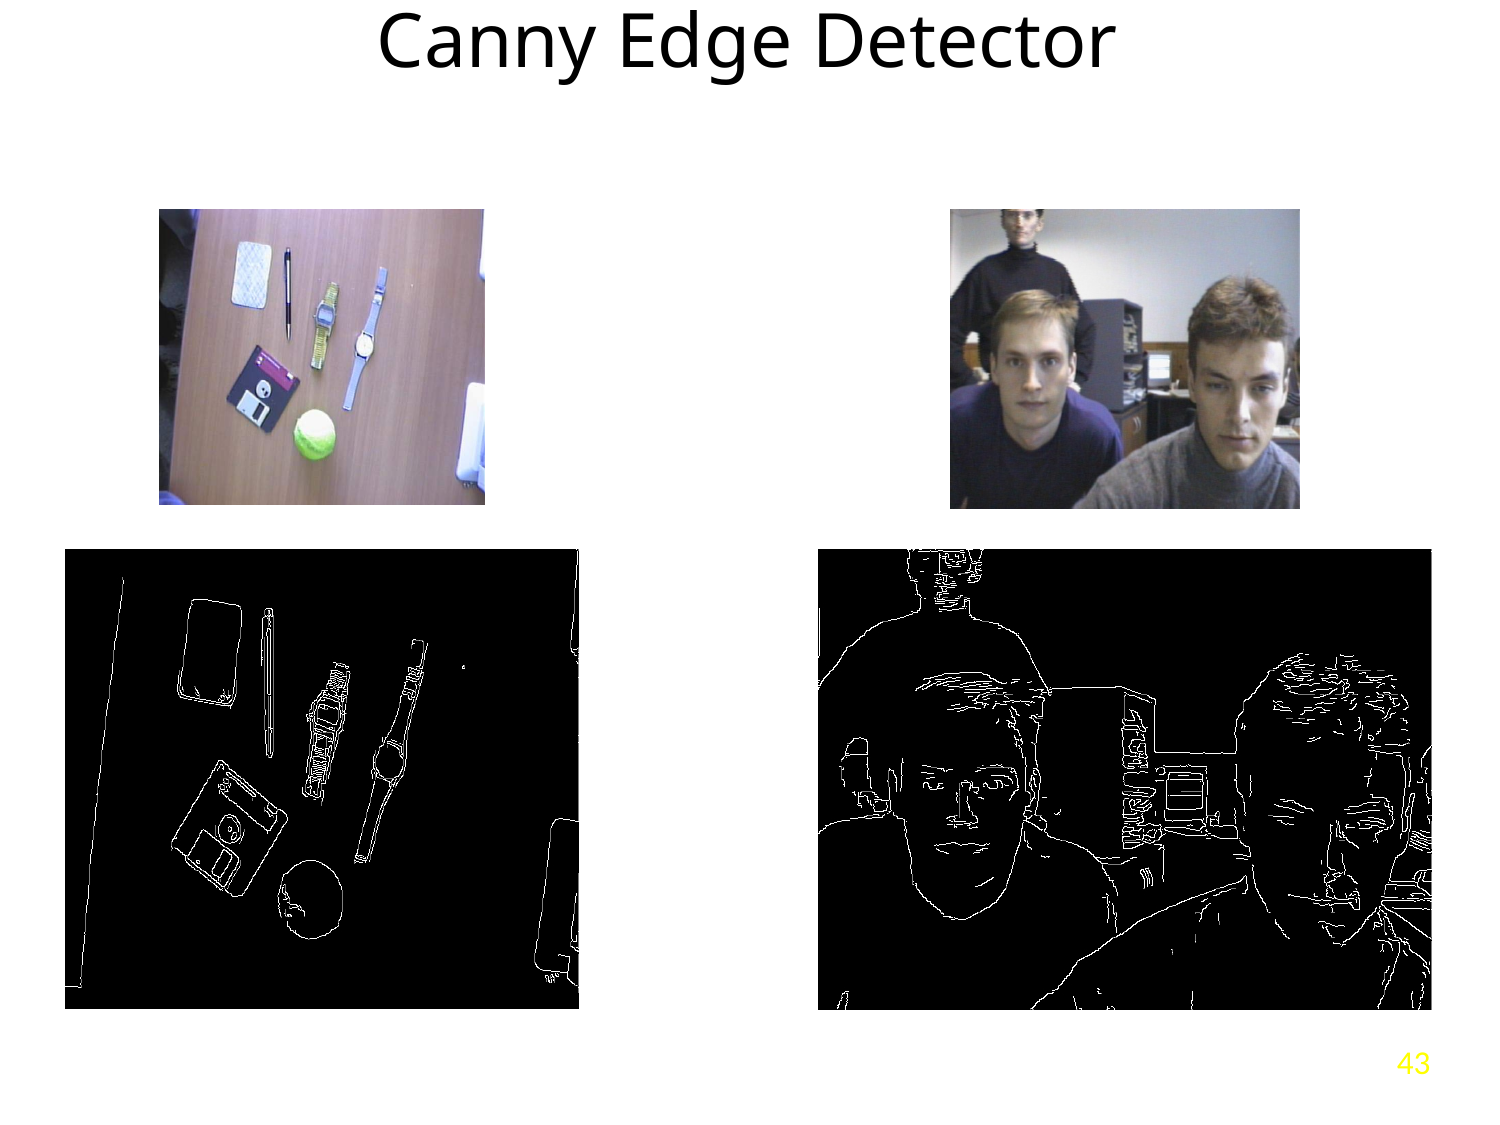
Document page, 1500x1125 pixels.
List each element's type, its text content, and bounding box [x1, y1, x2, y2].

picture [159, 209, 485, 506]
picture [65, 549, 579, 1009]
slide_number 43 [1095, 1031, 1446, 1092]
text_box Canny Edge Detector [109, 0, 1385, 95]
picture [949, 209, 1301, 509]
picture [818, 549, 1432, 1010]
